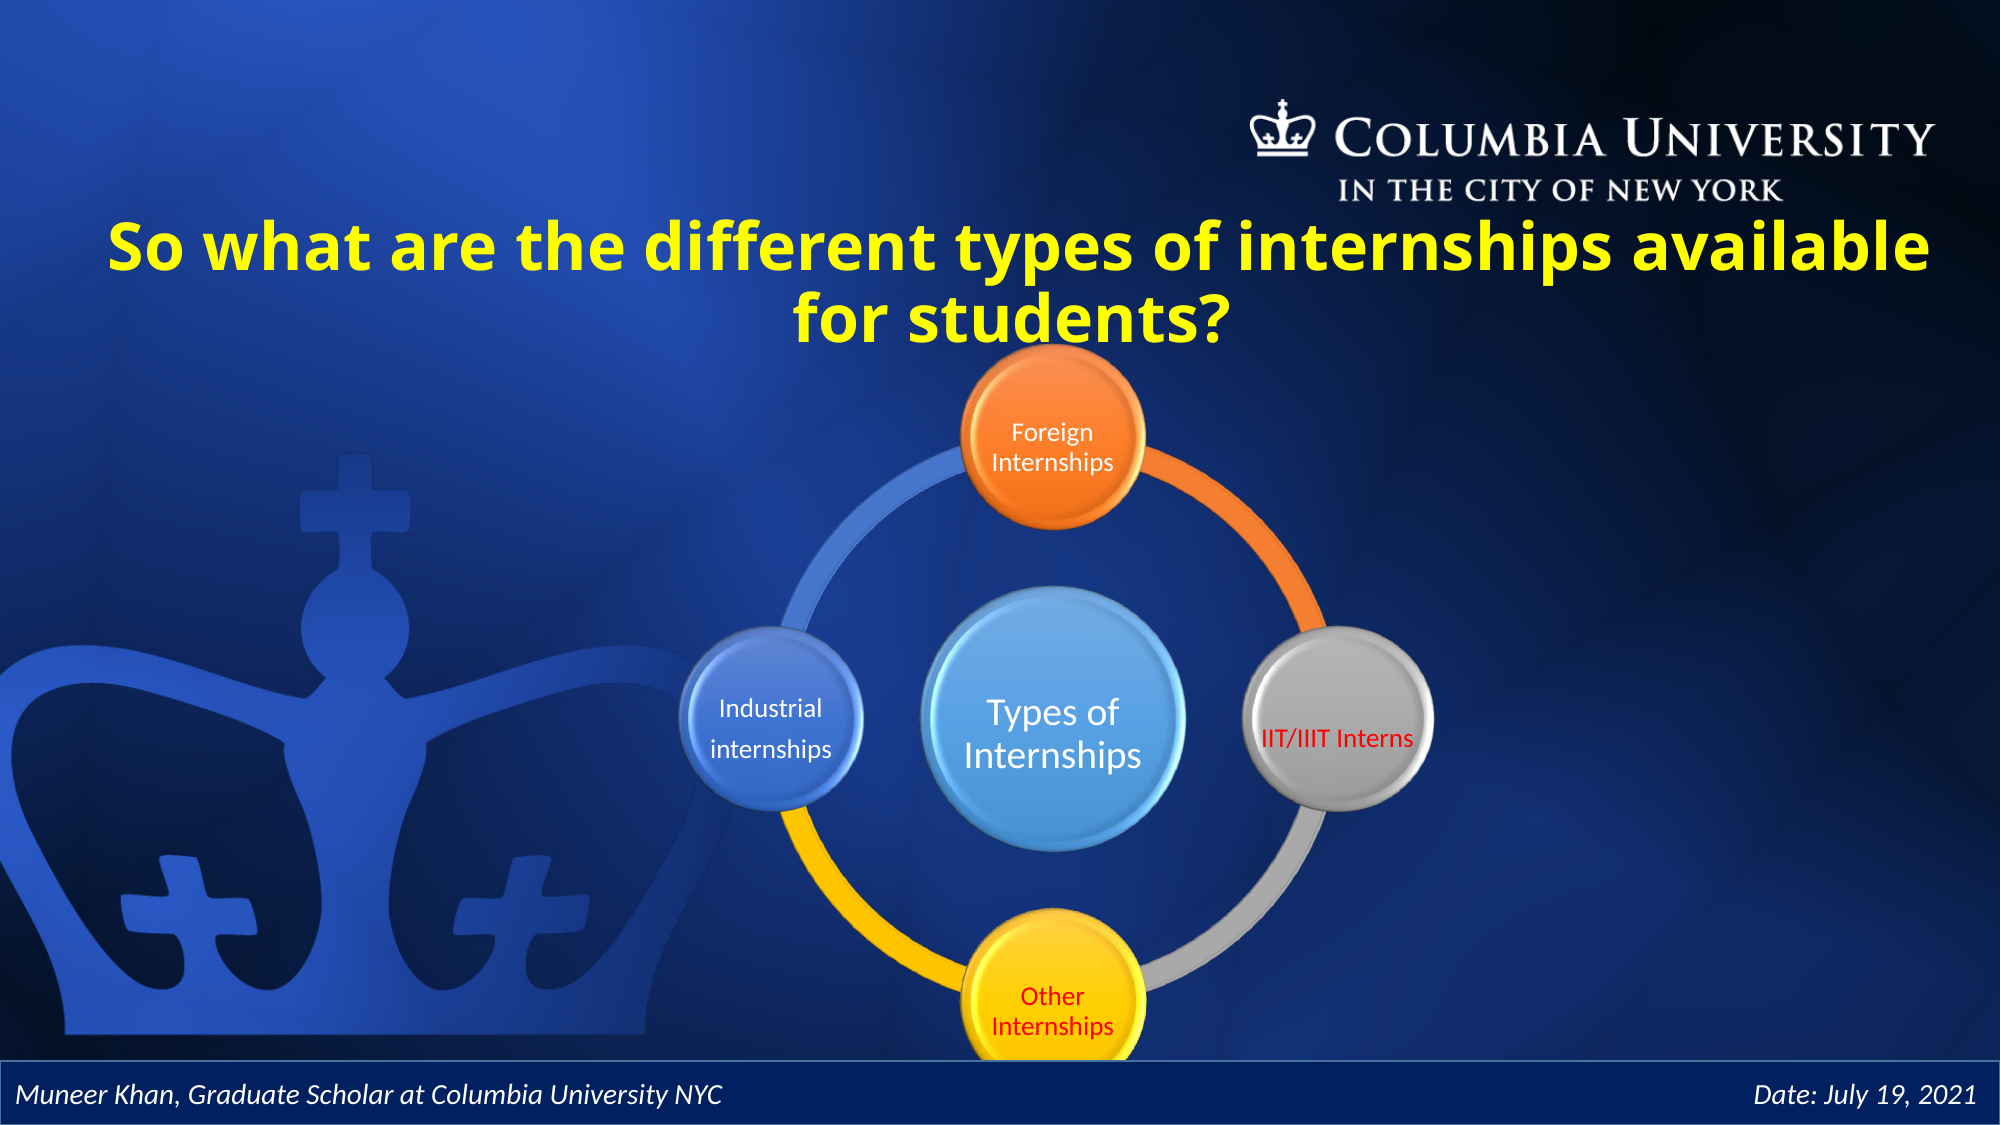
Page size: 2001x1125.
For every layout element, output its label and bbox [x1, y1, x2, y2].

text_box [676, 342, 1435, 1095]
picture [0, 0, 2000, 1125]
